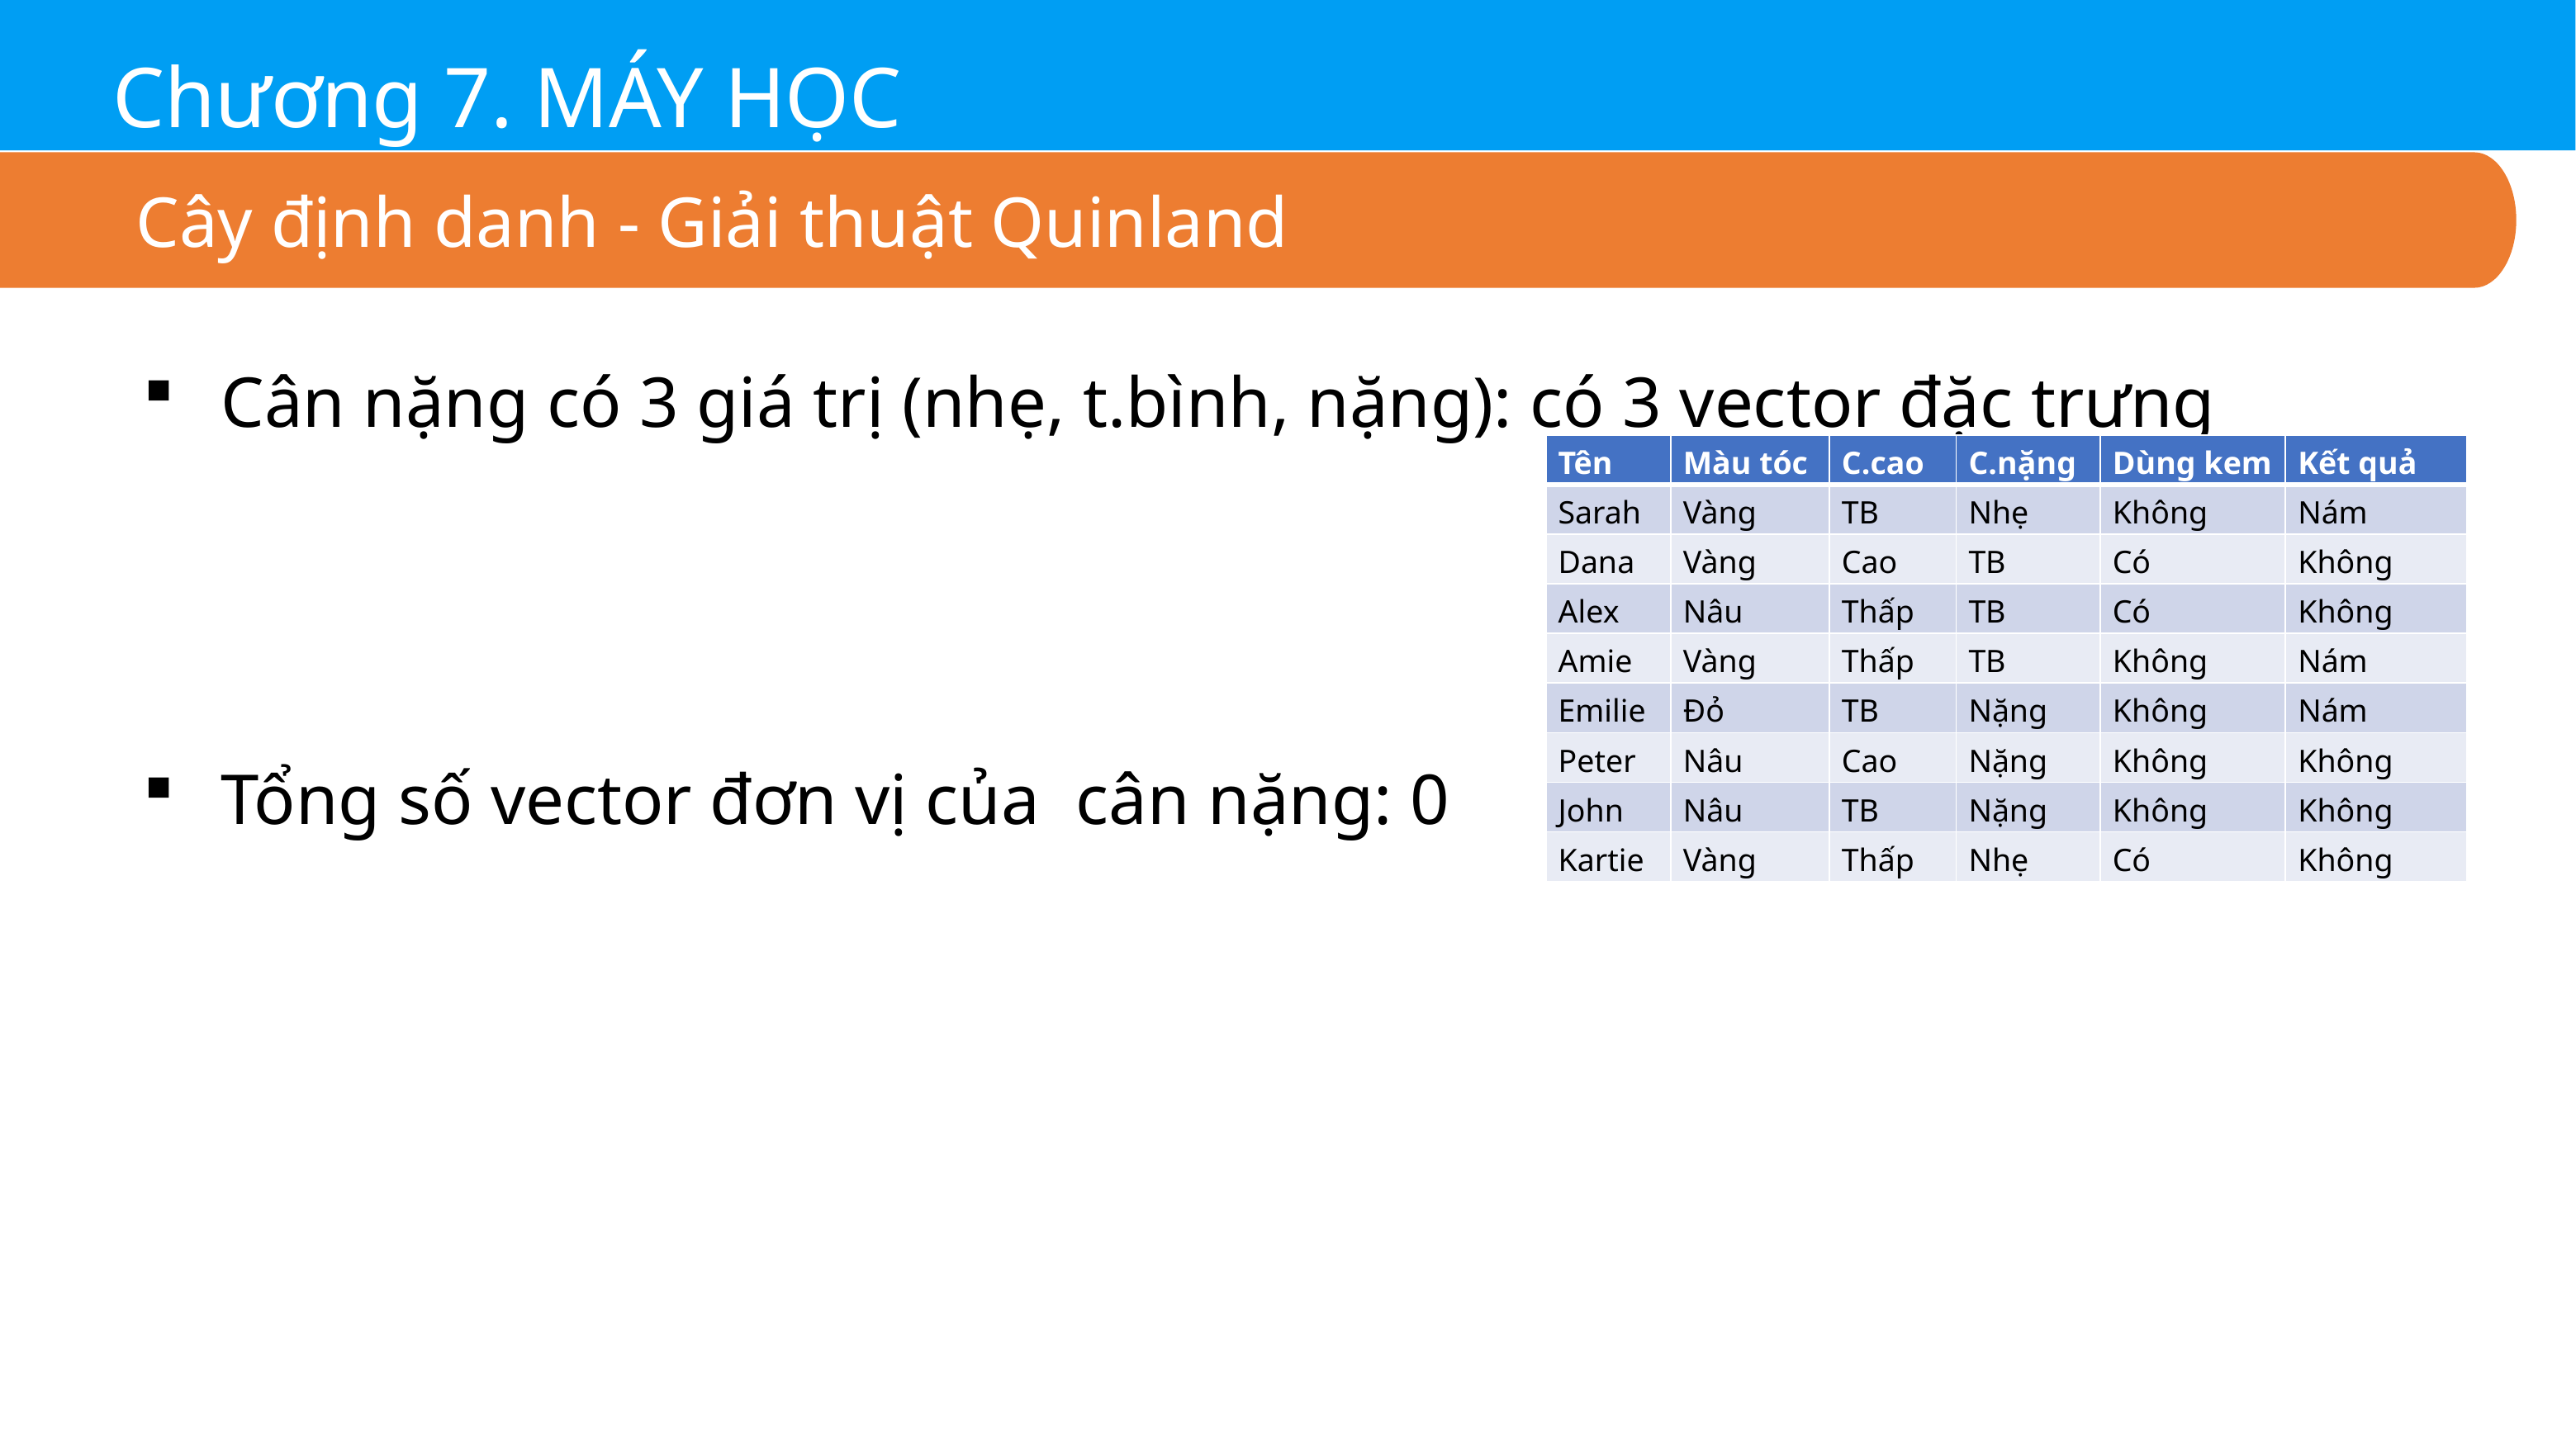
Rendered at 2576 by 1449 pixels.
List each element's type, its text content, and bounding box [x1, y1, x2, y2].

table_cell Đỏ [1672, 684, 1829, 732]
table_cell Thấp [1830, 634, 1956, 682]
table_cell Nâu [1672, 585, 1829, 632]
table_cell Nhẹ [1957, 832, 2099, 881]
table_cell Emilie [1547, 684, 1670, 732]
table_cell Không [2101, 487, 2284, 533]
table_cell Thấp [1830, 832, 1956, 881]
table_cell TB [1830, 684, 1956, 732]
table_cell Không [2286, 535, 2466, 583]
table_cell Thấp [1830, 585, 1956, 632]
table_cell John [1547, 783, 1670, 831]
table_cell Nặng [1957, 733, 2099, 782]
table_cell Không [2101, 684, 2284, 732]
table_cell Không [2101, 733, 2284, 782]
table_cell Cao [1830, 535, 1956, 583]
table_cell Kartie [1547, 832, 1670, 881]
table_cell Peter [1547, 733, 1670, 782]
table_cell Có [2101, 832, 2284, 881]
table_cell Nhẹ [1957, 487, 2099, 533]
table_cell TB [1957, 585, 2099, 632]
table_header Kết quả [2286, 436, 2466, 482]
table_cell TB [1830, 783, 1956, 831]
table_cell Alex [1547, 585, 1670, 632]
table_cell Nặng [1957, 684, 2099, 732]
table_cell Nám [2286, 634, 2466, 682]
text_box [0, 0, 2576, 151]
table_cell Sarah [1547, 487, 1670, 533]
table_cell Có [2101, 535, 2284, 583]
table_header C.cao [1830, 436, 1956, 482]
table_header Dùng kem [2101, 436, 2284, 482]
table_cell Amie [1547, 634, 1670, 682]
table_cell Vàng [1672, 487, 1829, 533]
table_cell Không [2286, 733, 2466, 782]
table_cell Có [2101, 585, 2284, 632]
table_cell Vàng [1672, 634, 1829, 682]
table_cell Không [2101, 783, 2284, 831]
table_cell Không [2286, 832, 2466, 881]
table_header Tên [1547, 436, 1670, 482]
table_cell Không [2286, 783, 2466, 831]
table_header C.nặng [1957, 436, 2099, 482]
table_cell Nám [2286, 487, 2466, 533]
table_cell Vàng [1672, 535, 1829, 583]
table_cell TB [1957, 535, 2099, 583]
table_header Màu tóc [1672, 436, 1829, 482]
table_cell Cao [1830, 733, 1956, 782]
table_cell Nặng [1957, 783, 2099, 831]
text_box Chương 7. MÁY HỌC [111, 43, 2434, 144]
table_cell Nám [2286, 684, 2466, 732]
table_cell TB [1830, 487, 1956, 533]
table_cell Dana [1547, 535, 1670, 583]
table_cell Không [2101, 634, 2284, 682]
table_cell Nâu [1672, 733, 1829, 782]
table_cell TB [1957, 634, 2099, 682]
table_cell Nâu [1672, 783, 1829, 831]
text_box Cây định danh - Giải thuật Quinland [0, 150, 2518, 290]
table_cell Không [2286, 585, 2466, 632]
table_cell Vàng [1672, 832, 1829, 881]
